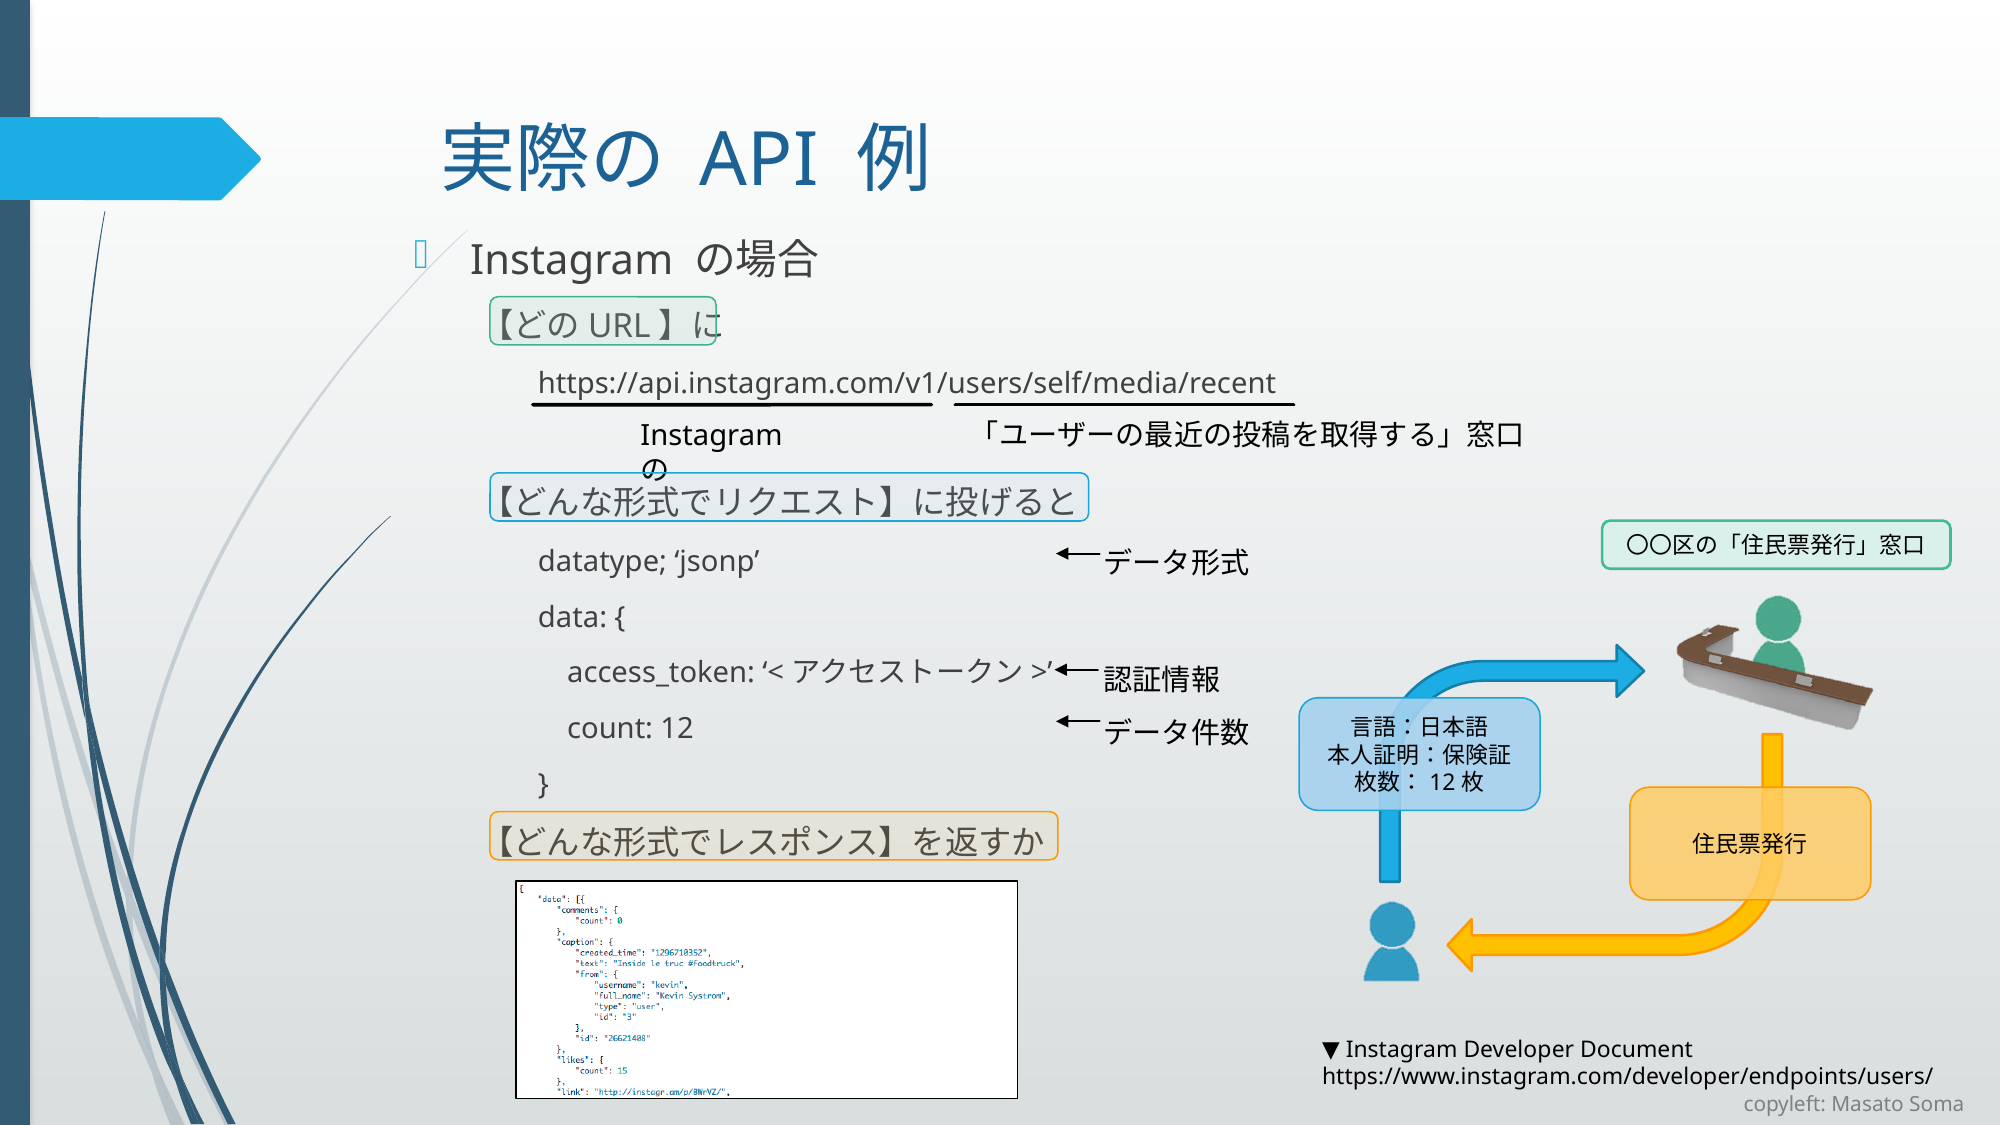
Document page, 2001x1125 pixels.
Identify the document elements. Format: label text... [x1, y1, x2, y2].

text_box 住民票発行 [1629, 786, 1872, 901]
text_box ▼ Instagram Developer Document https://www.instagram.com/developer/endpoints/users/ [1307, 1027, 2000, 1097]
text_box [489, 472, 1090, 522]
title 実際の API 例 [425, 102, 1888, 226]
text_box 言語：日本語 本人証明：保険証 枚数：12枚 [1298, 696, 1541, 812]
picture [516, 881, 1017, 1099]
text_box 〇〇区の「住民票発行」窓口 [1600, 519, 1952, 571]
text_box データ形式 認証情報 データ件数 [1088, 519, 1302, 757]
text_box Instagram の [625, 412, 839, 472]
text_box [489, 810, 1059, 861]
picture [1672, 593, 1881, 733]
text_box 「ユーザーの最近の投稿を取得する」窓口 [955, 409, 1541, 460]
text_box [1761, 740, 1784, 786]
text_box [1446, 901, 1771, 973]
text_box [1404, 643, 1646, 699]
list Instagram の場合 【どのURL】に https://api.instagram.com/v1/users/self/media/recent 【どんな形式でリクエスト】に投げると datatype; ‘jsonp’ data: { access_token: ‘<アクセストークン>’ count: 12 } 【どんな形式でレスポンス】を返すか [398, 225, 1565, 878]
text_box [1378, 812, 1401, 884]
picture [1358, 899, 1424, 984]
text_box [489, 295, 717, 346]
